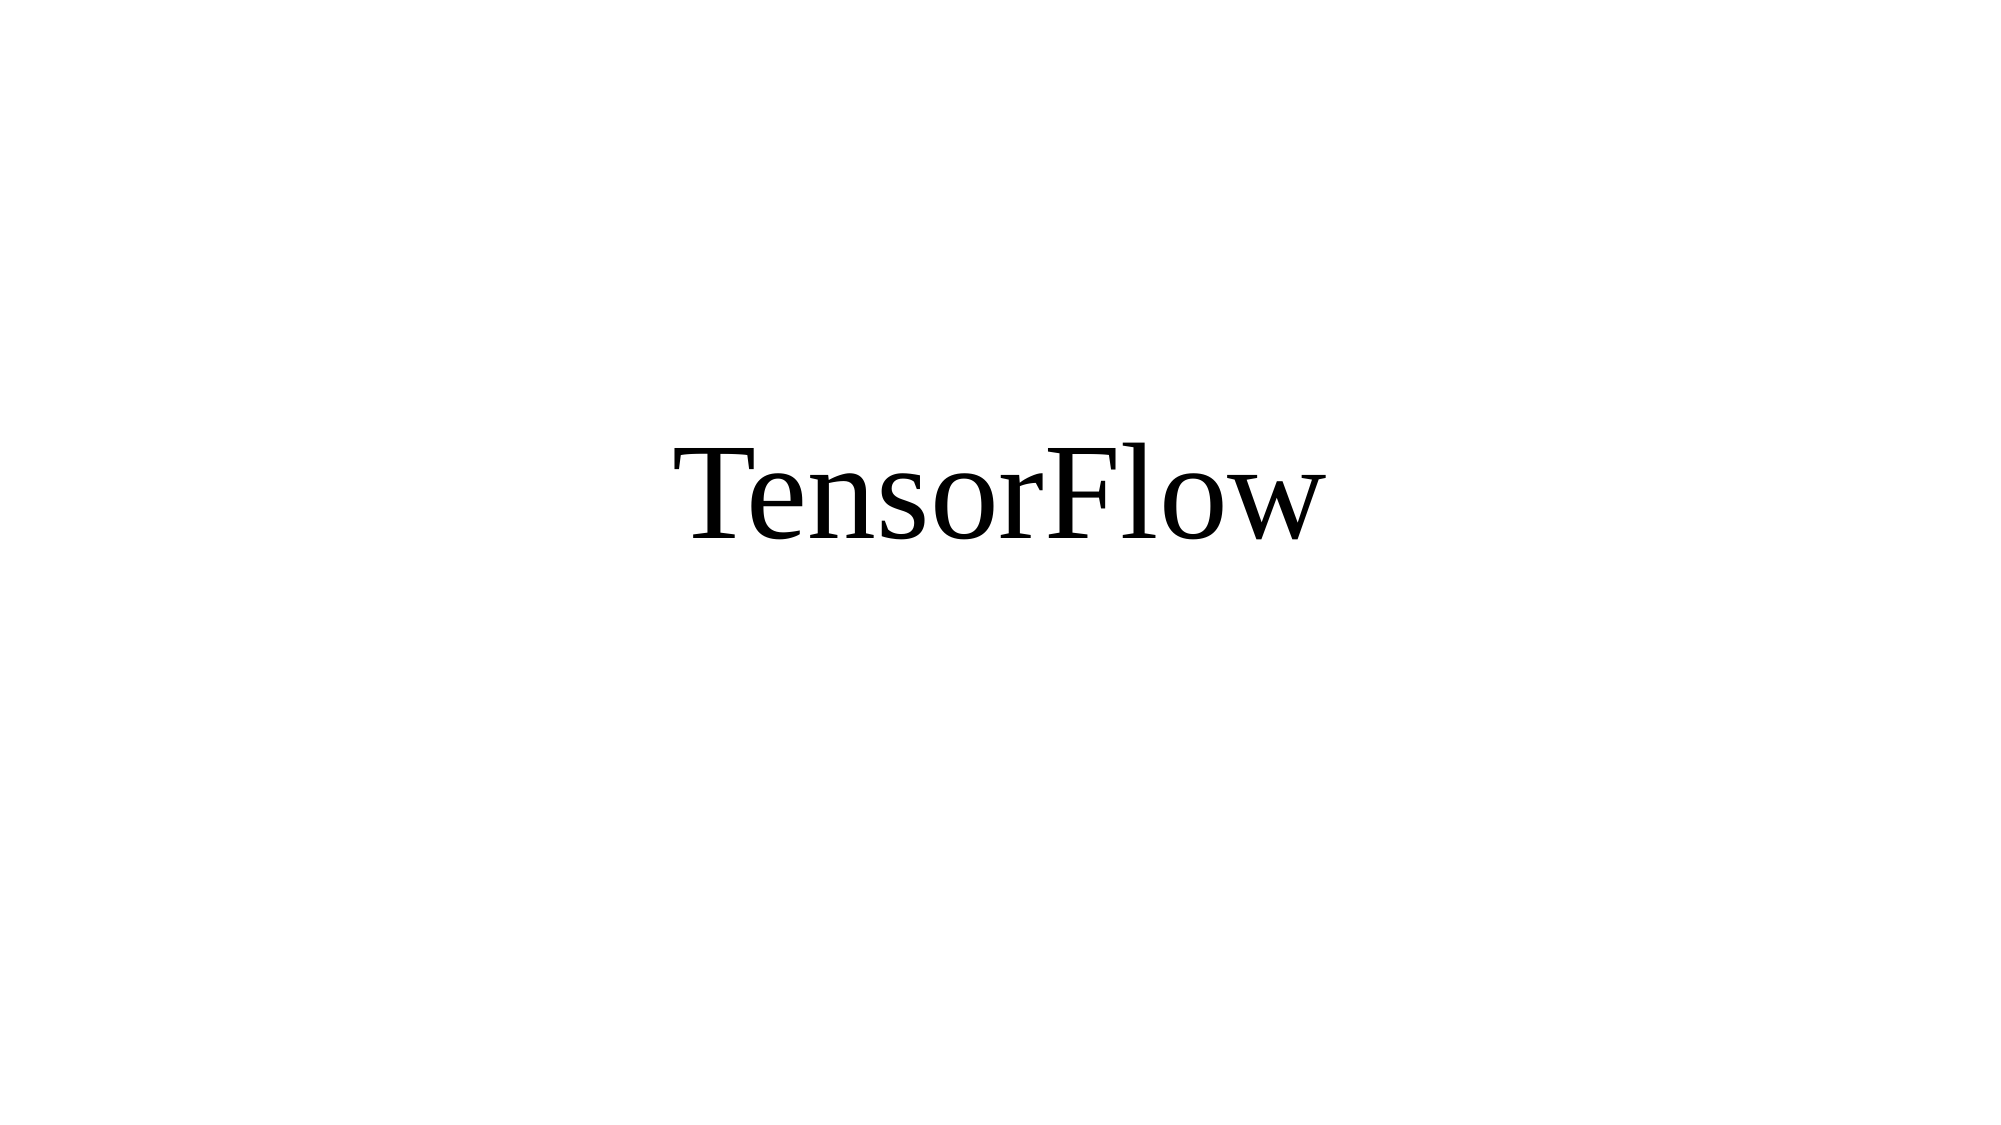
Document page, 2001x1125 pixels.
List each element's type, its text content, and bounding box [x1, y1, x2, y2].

title TensorFlow [249, 184, 1750, 576]
